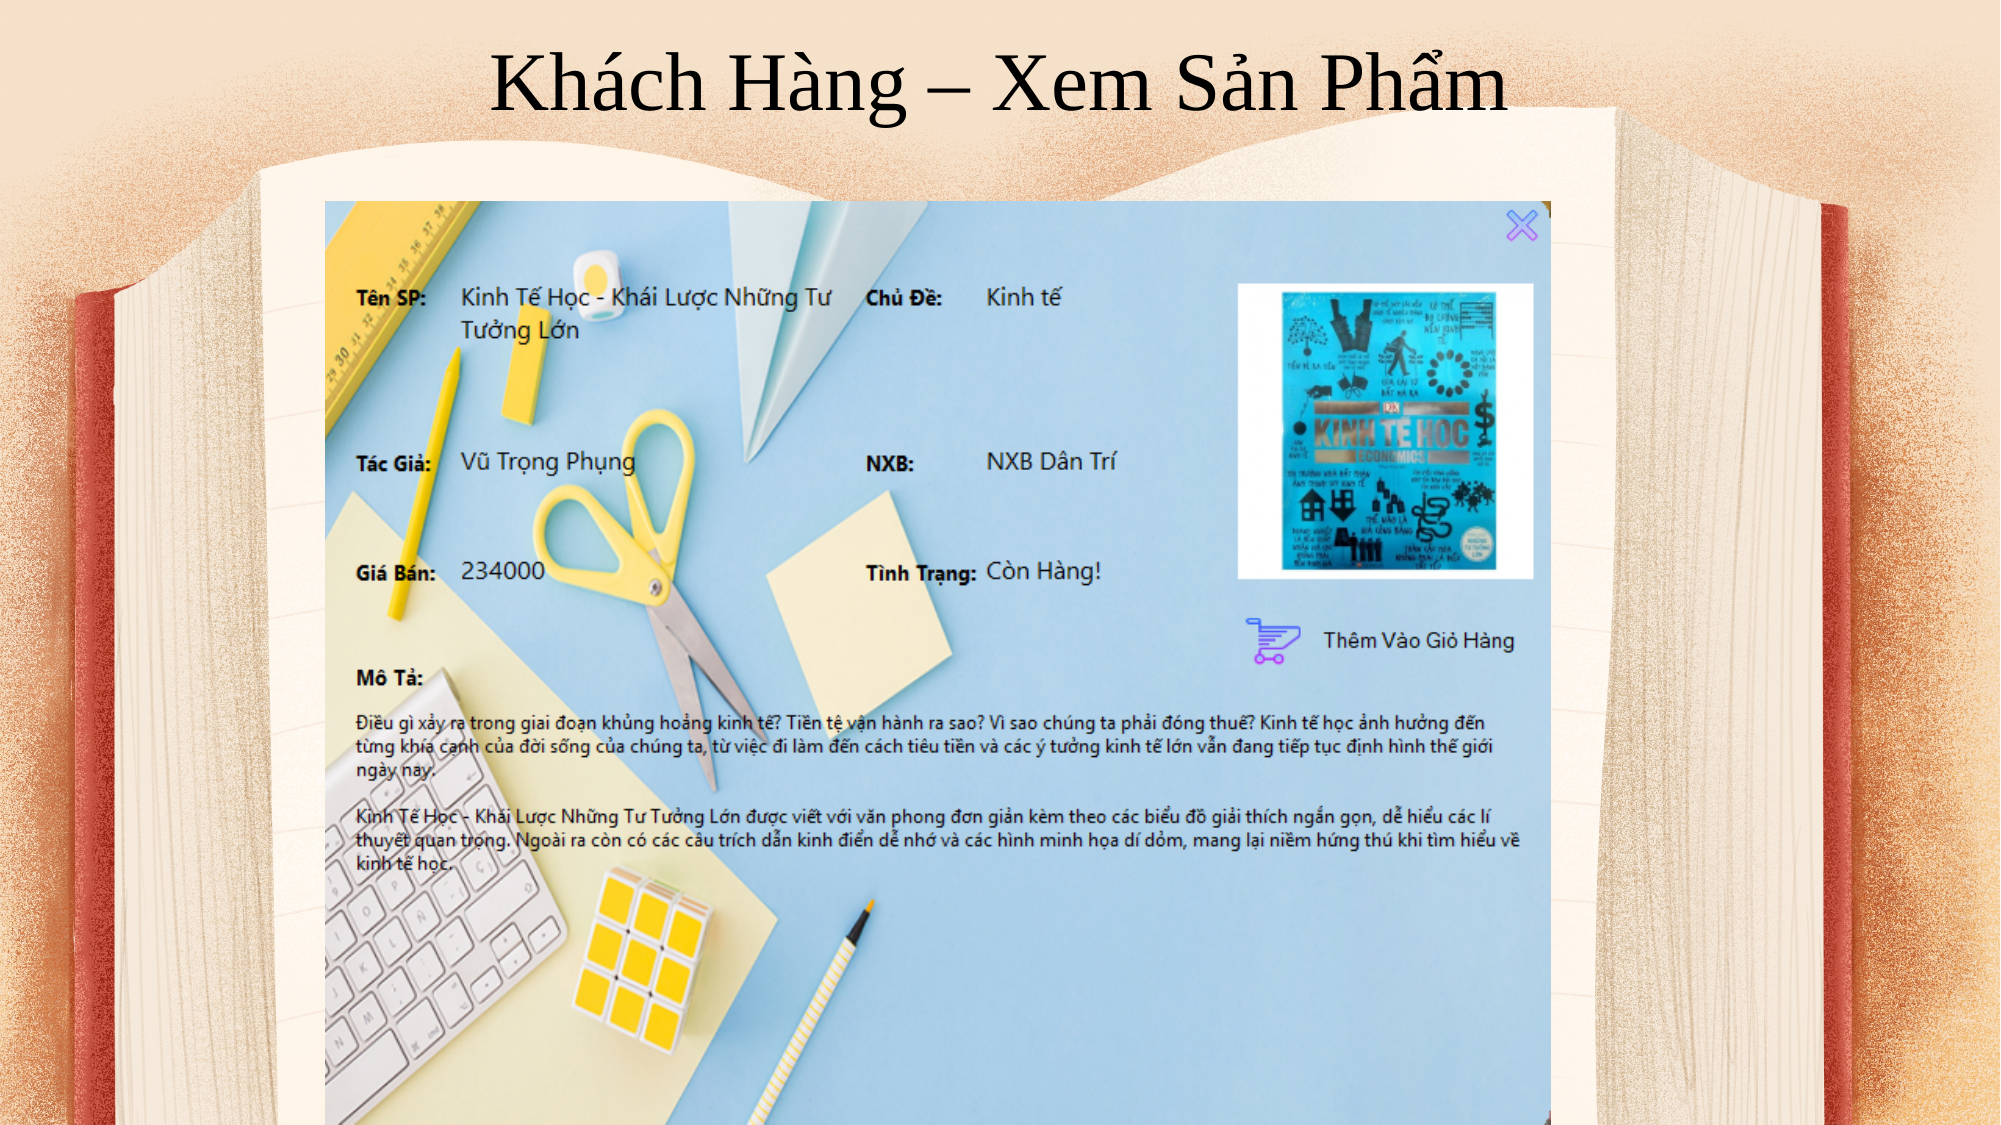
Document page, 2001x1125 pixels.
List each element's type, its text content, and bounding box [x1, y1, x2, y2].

picture [0, 0, 2001, 1125]
text_box Khách Hàng – Xem Sản Phẩm [249, 31, 1750, 169]
